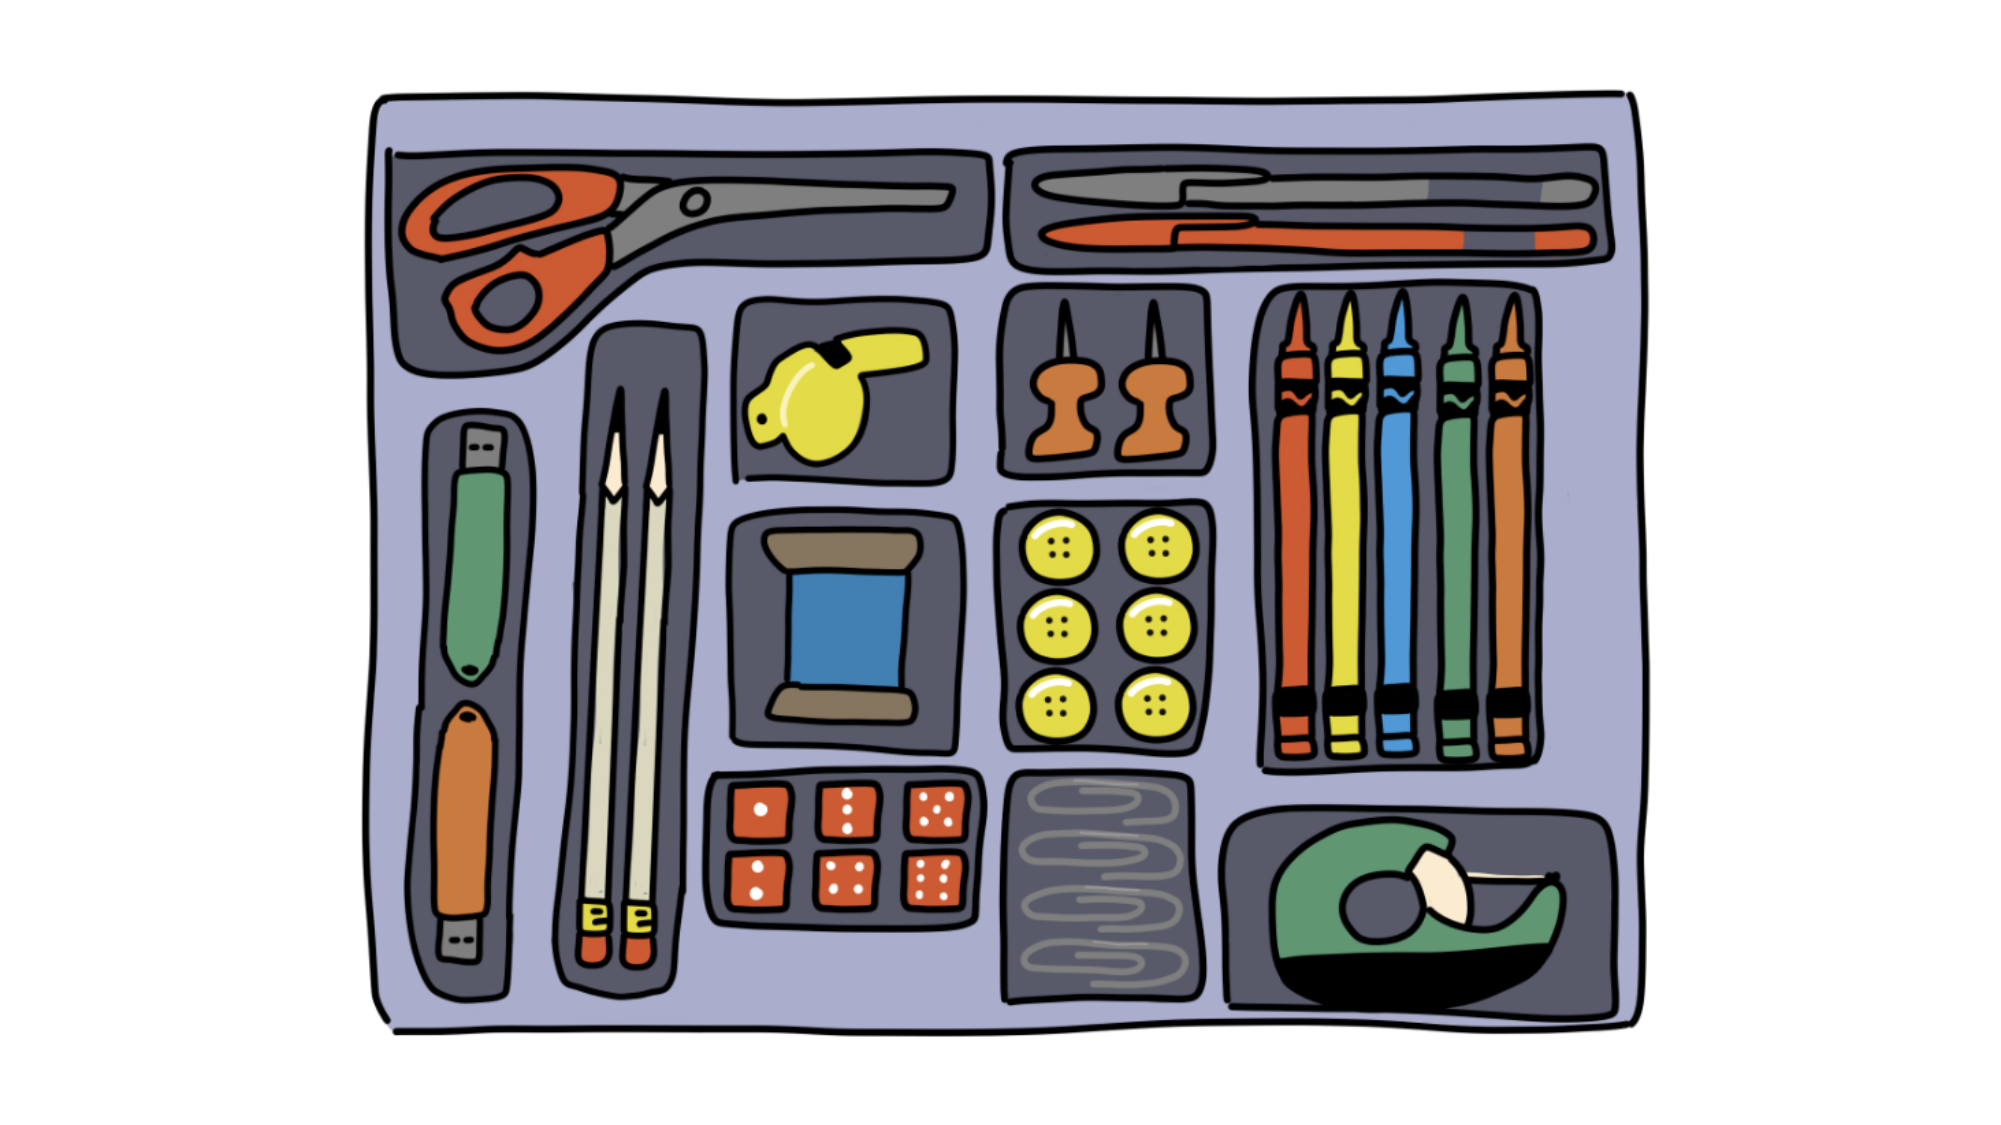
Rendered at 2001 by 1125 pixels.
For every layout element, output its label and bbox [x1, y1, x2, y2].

picture [323, 60, 1677, 1065]
